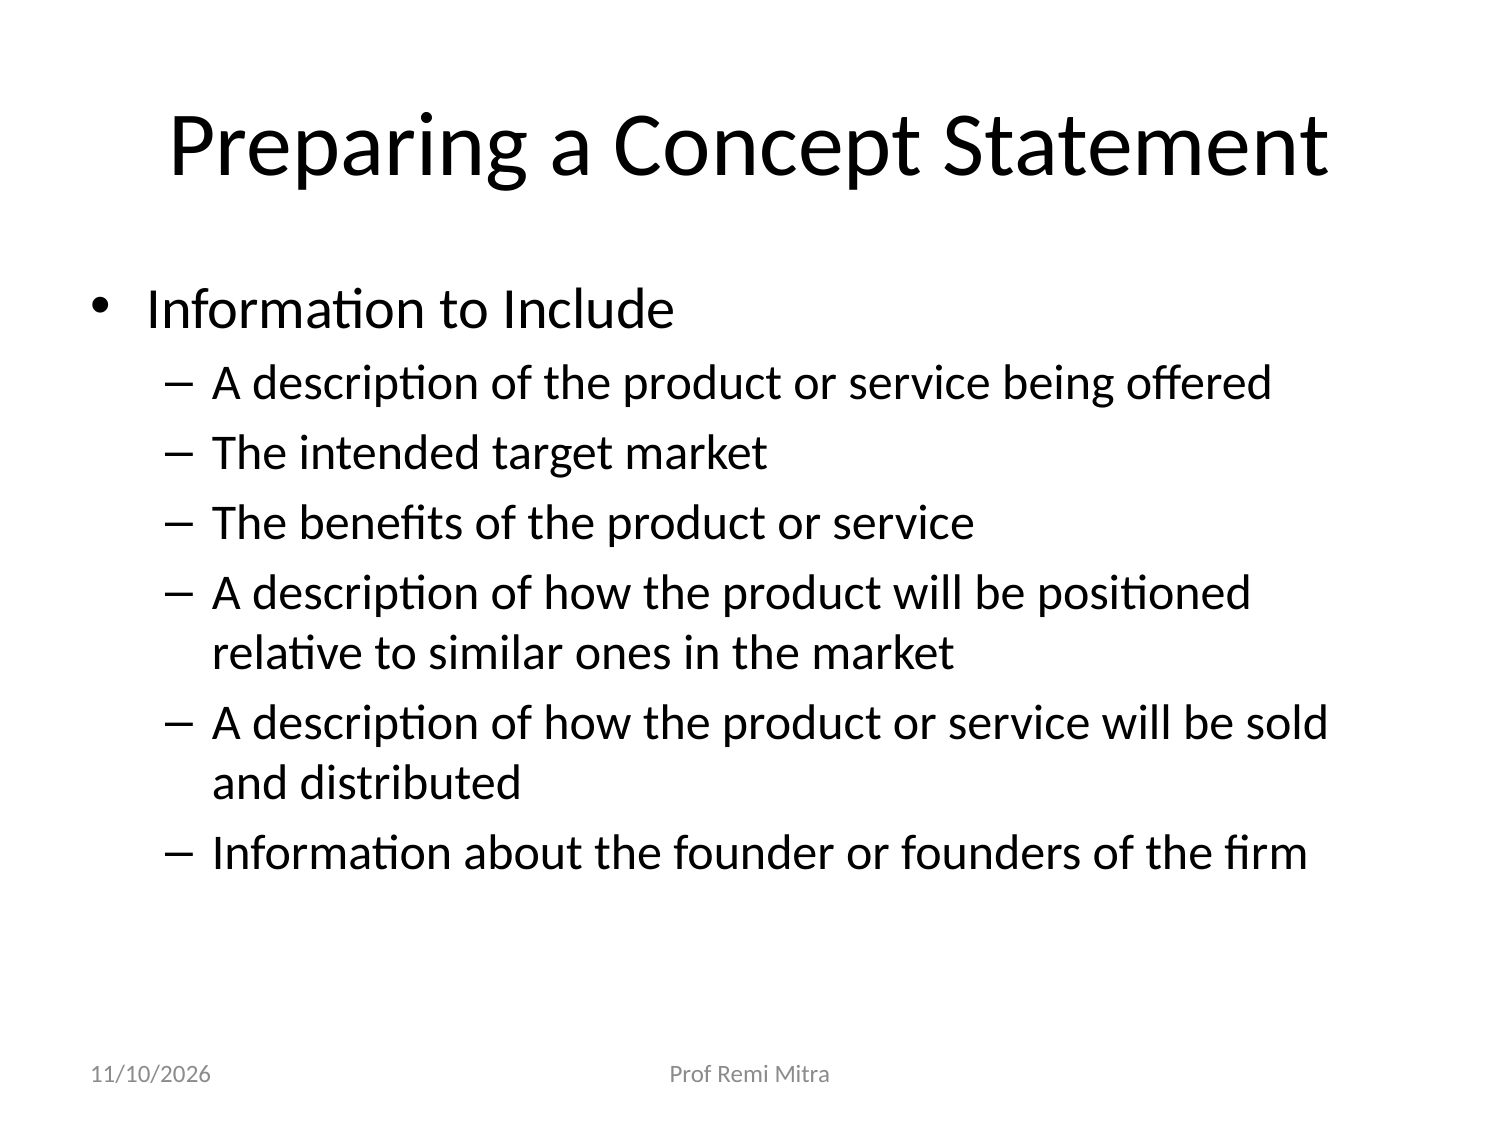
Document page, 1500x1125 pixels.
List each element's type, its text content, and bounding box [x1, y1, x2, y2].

title Preparing a Concept Statement [75, 45, 1425, 233]
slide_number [75, 1042, 425, 1103]
list Information to Include A description of the product or service being offered The intended target market The benefits of the product or service A description of how the product will be positioned relative to similar ones in the market A description of how the product or service will be sold and distributed Information about the founder or founders of the firm [75, 262, 1425, 1005]
footer Prof Remi Mitra [512, 1042, 988, 1103]
